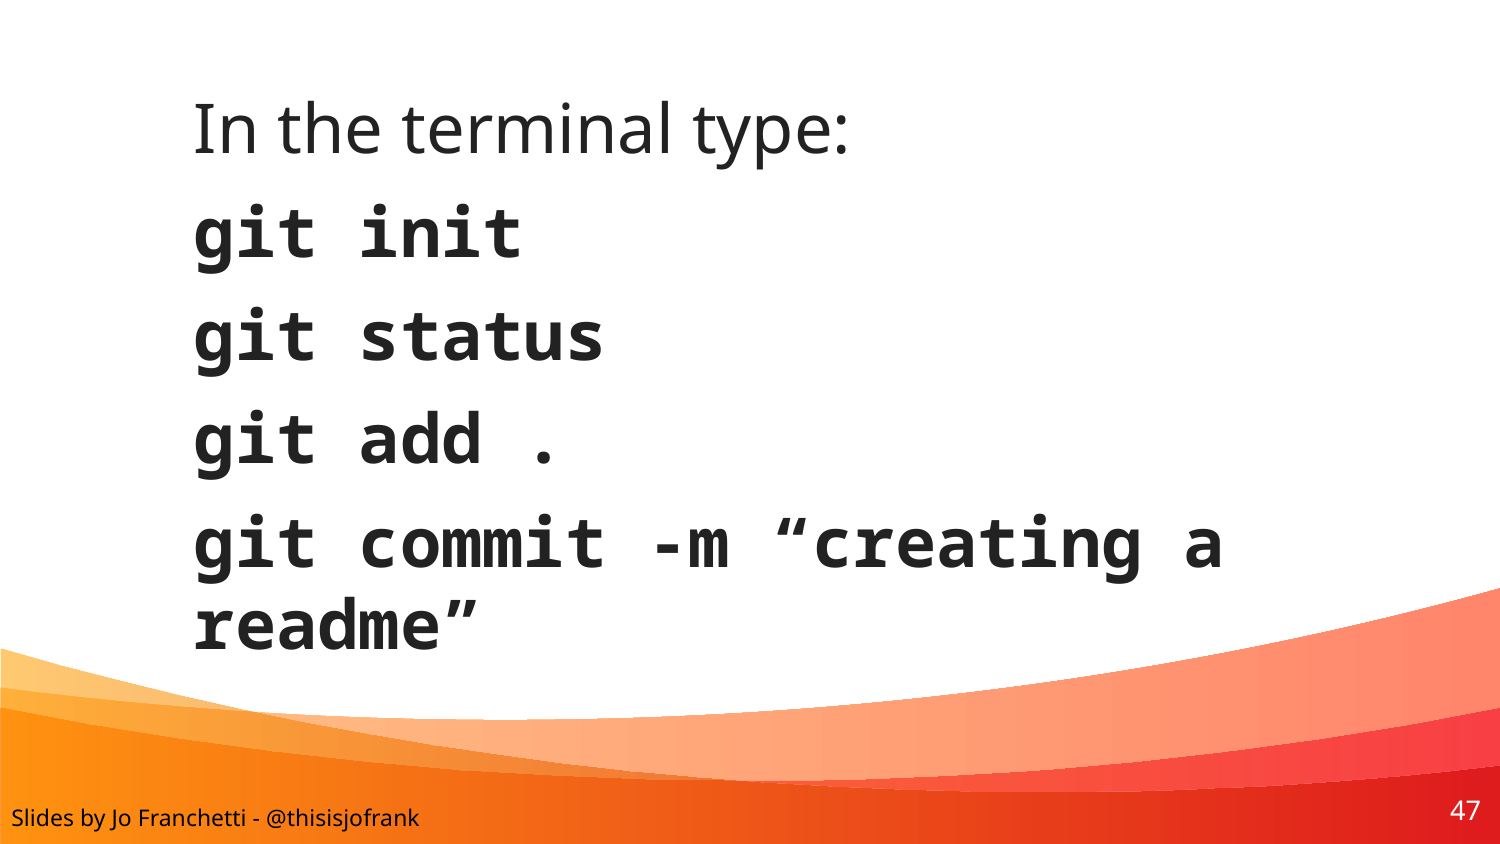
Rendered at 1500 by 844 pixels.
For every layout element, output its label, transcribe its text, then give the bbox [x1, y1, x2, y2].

slide_number 47 [1391, 779, 1482, 844]
title In the terminal type: git init git status git add . git commit -m “creating a readme” [118, 85, 1500, 643]
